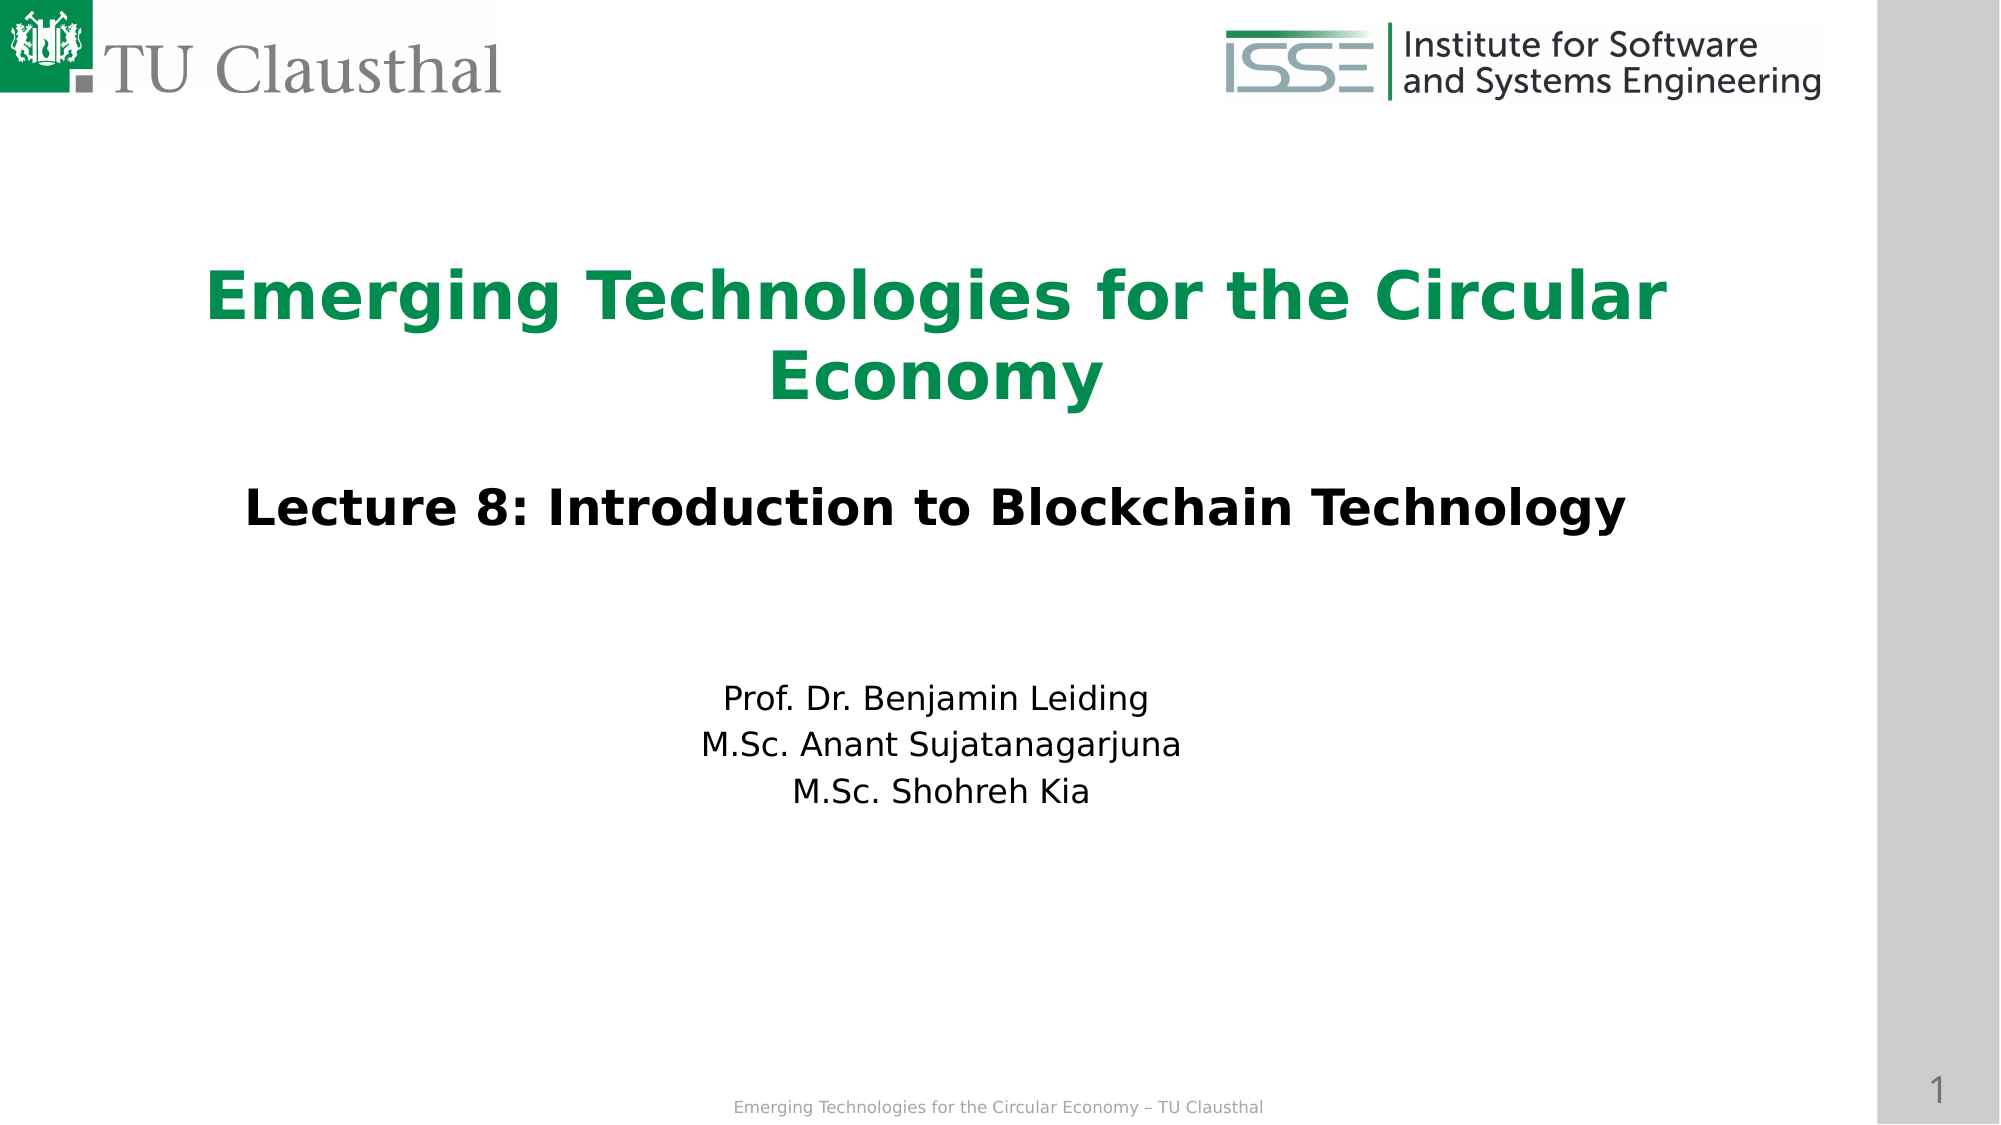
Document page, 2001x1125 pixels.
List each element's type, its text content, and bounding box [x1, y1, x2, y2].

picture [1218, 22, 1826, 107]
text_box Emerging Technologies for the Circular Economy [86, 231, 1787, 421]
picture [0, 0, 501, 93]
text_box Lecture 8: Introduction to Blockchain Technology Prof. Dr. Benjamin Leiding M.Sc. Anant Sujatanagarjuna M.Sc. Shohreh Kia [86, 467, 1787, 857]
